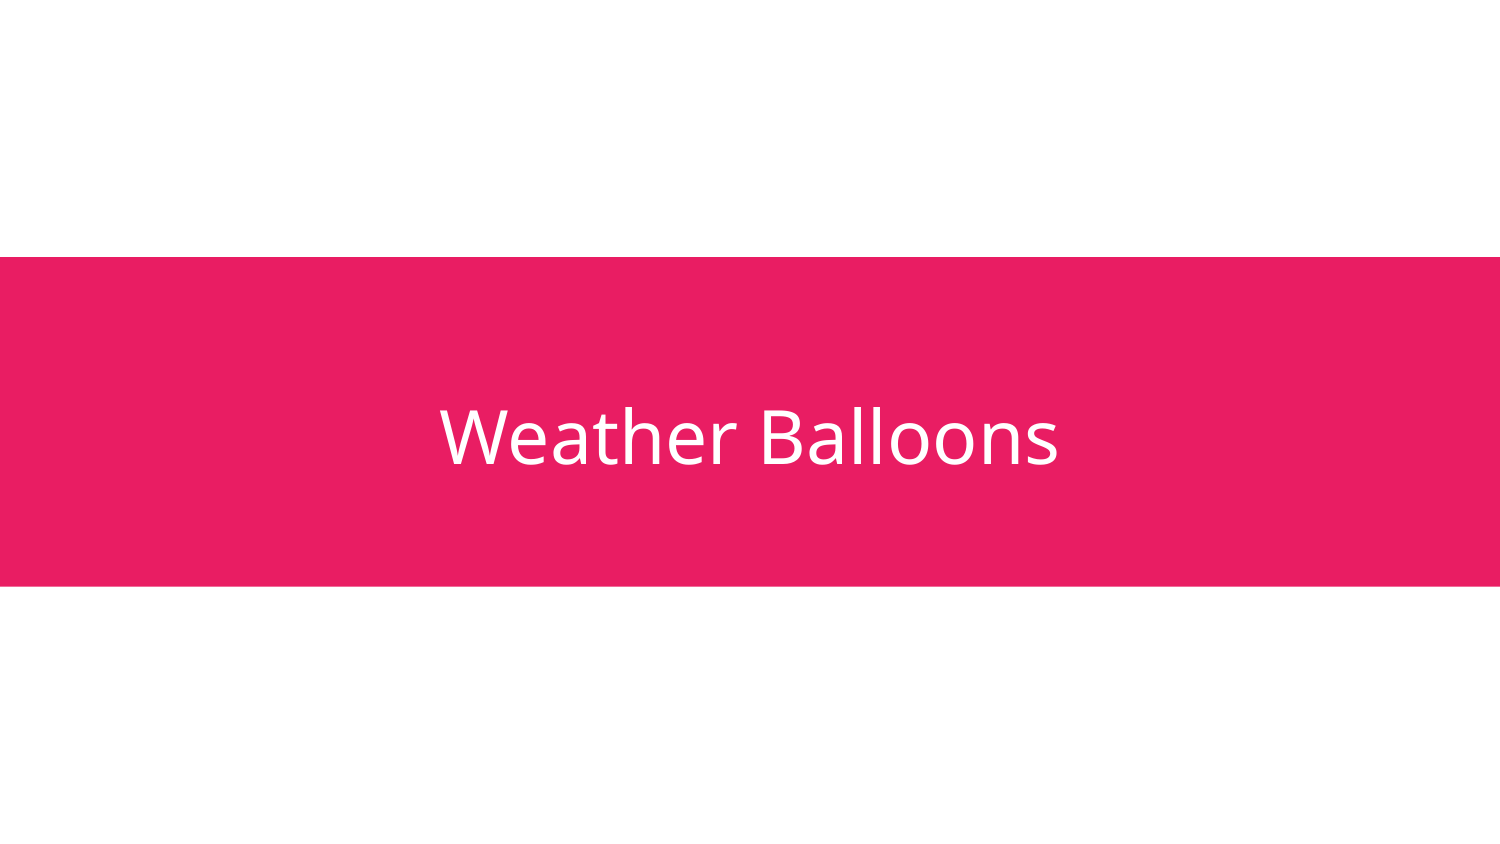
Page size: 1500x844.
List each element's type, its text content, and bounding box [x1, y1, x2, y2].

title Weather Balloons [70, 309, 1430, 559]
